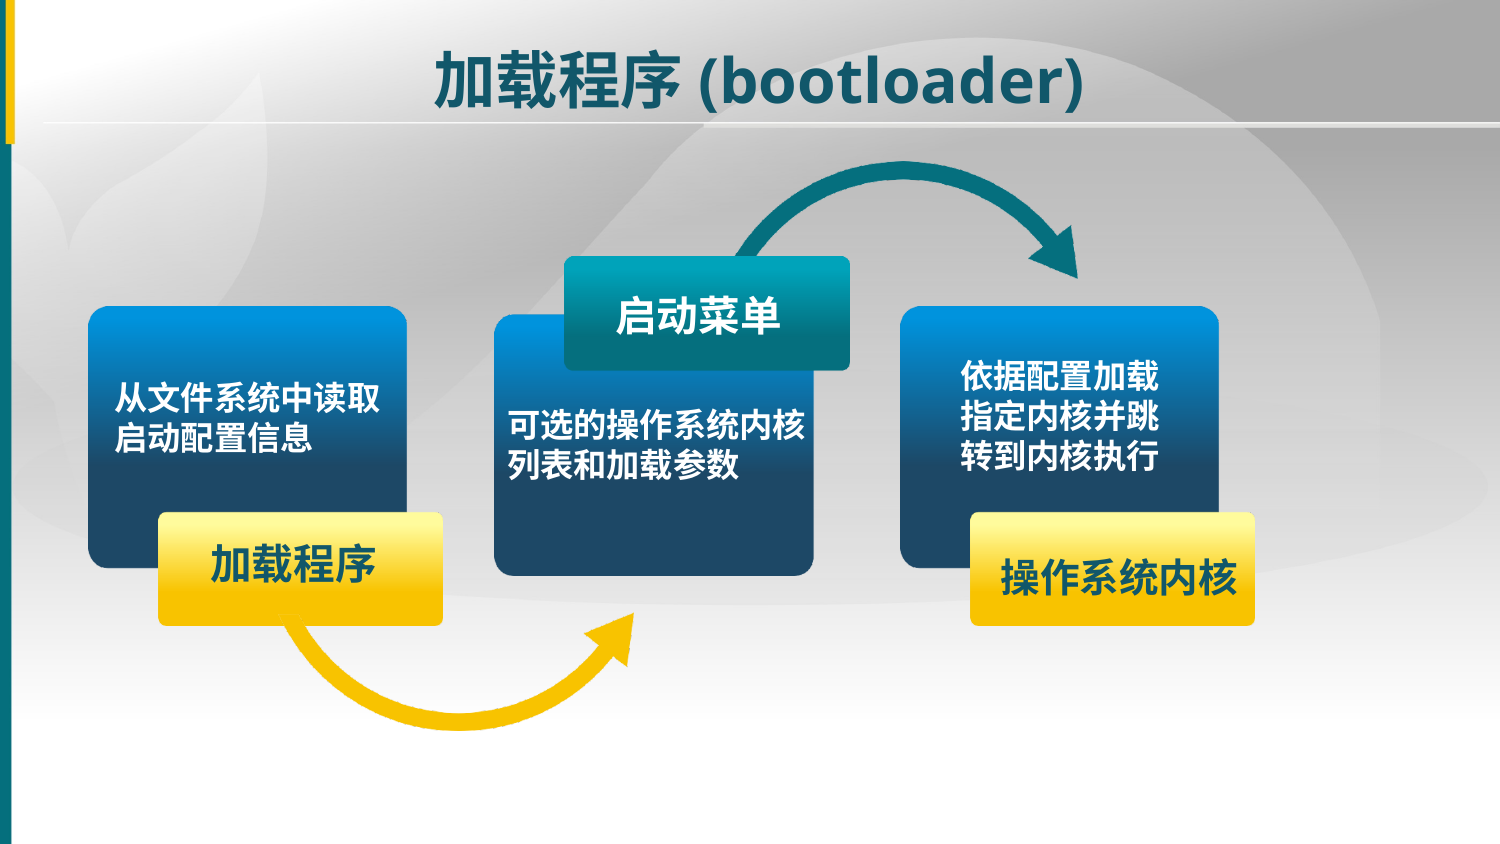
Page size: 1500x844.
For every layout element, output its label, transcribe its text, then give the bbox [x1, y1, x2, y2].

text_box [900, 306, 1255, 626]
picture [0, 0, 1500, 844]
text_box 加载程序(bootloader) [421, 35, 1125, 122]
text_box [489, 256, 850, 576]
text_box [87, 306, 443, 626]
